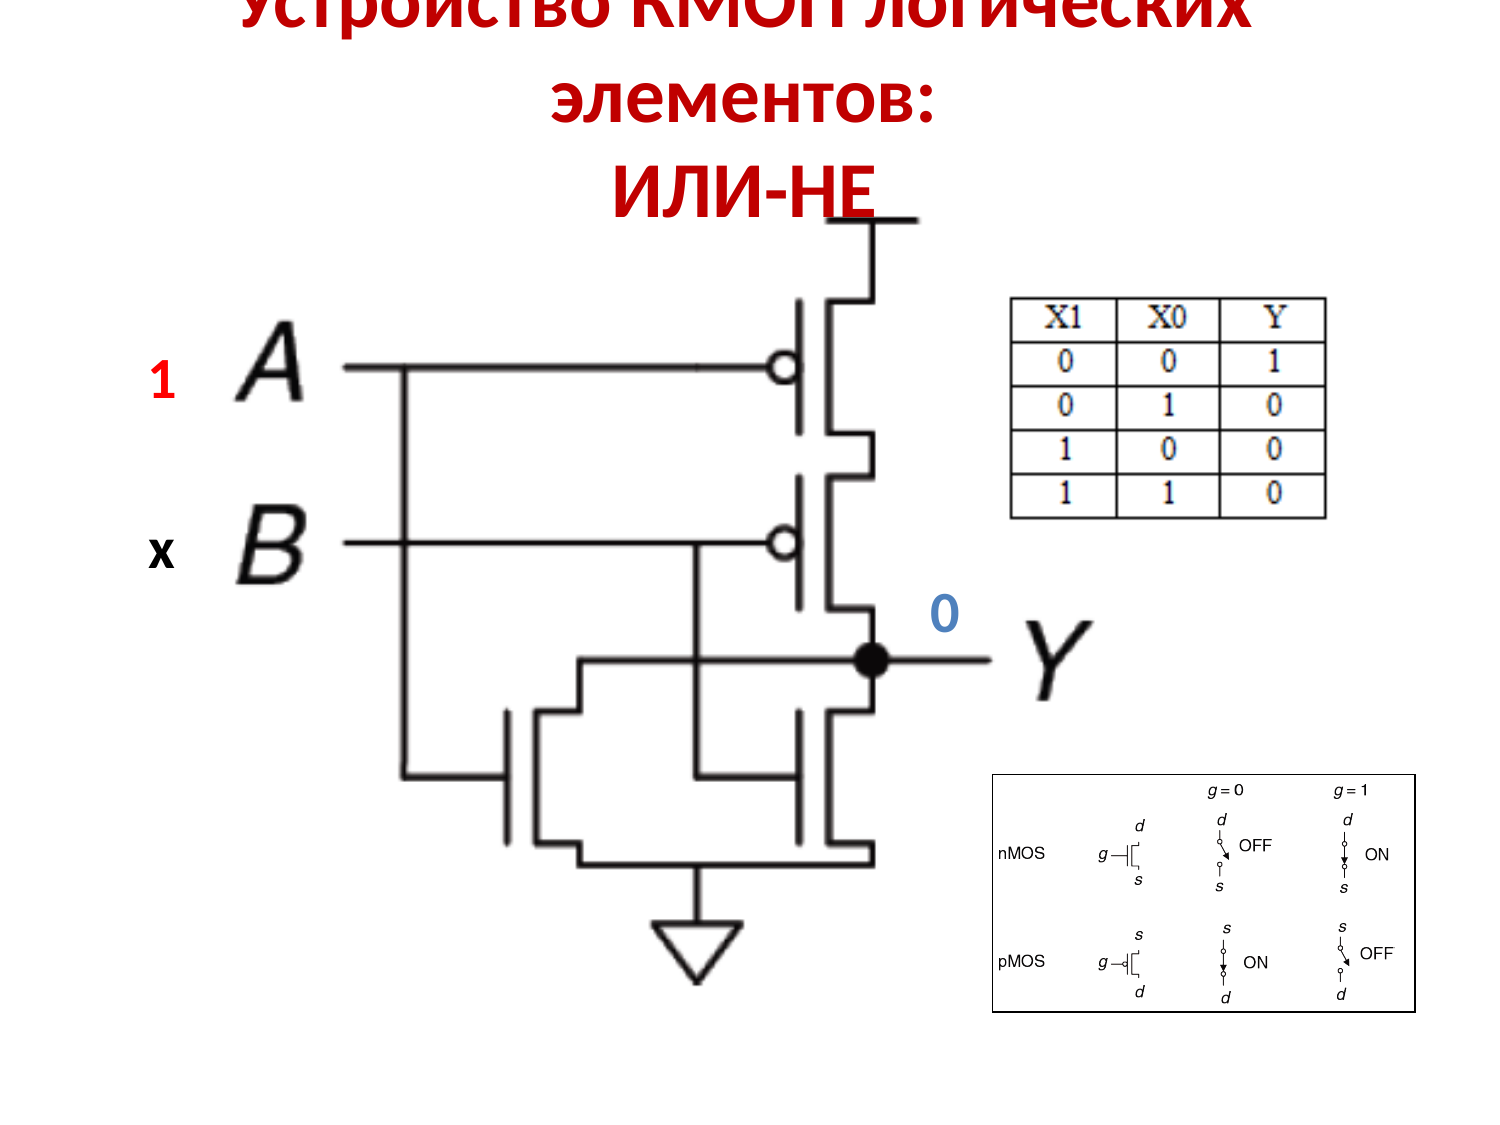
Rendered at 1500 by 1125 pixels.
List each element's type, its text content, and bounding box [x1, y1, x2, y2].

text_box х [134, 502, 184, 588]
picture [189, 157, 1415, 1030]
text_box 1 [132, 332, 184, 418]
text_box Устройство КМОП логических элементов: ИЛИ-НЕ [17, 42, 1471, 139]
